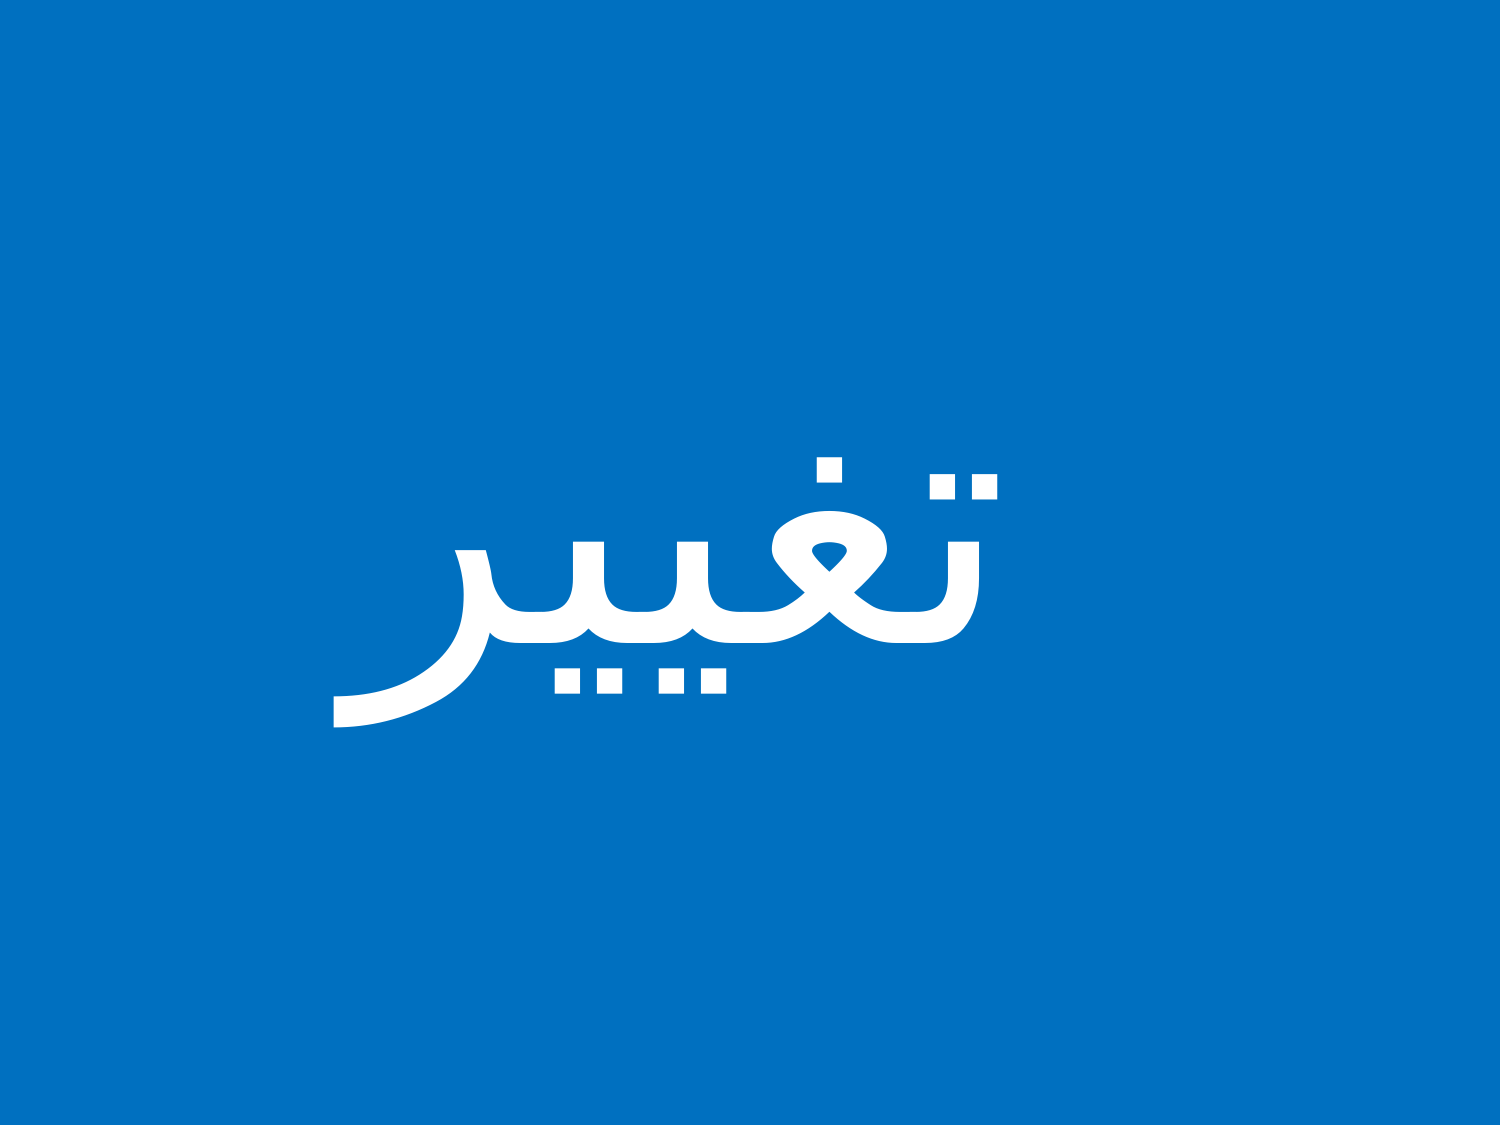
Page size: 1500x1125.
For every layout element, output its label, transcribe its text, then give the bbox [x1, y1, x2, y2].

text_box تغییر [0, 290, 1430, 720]
